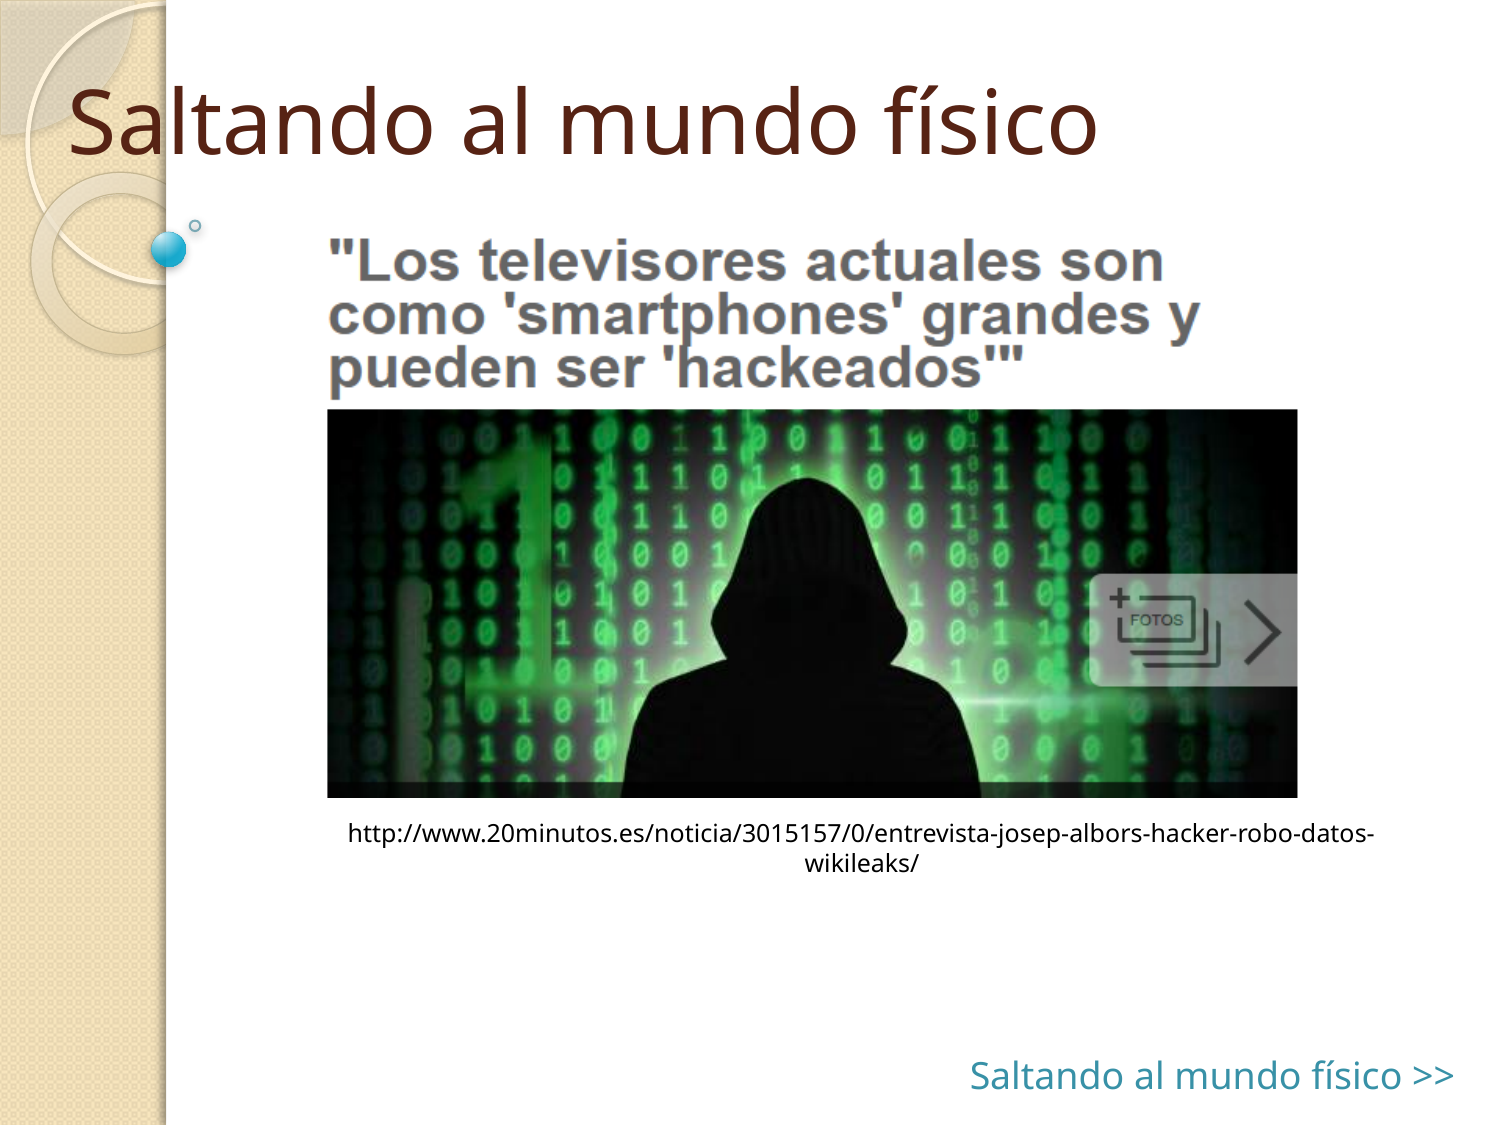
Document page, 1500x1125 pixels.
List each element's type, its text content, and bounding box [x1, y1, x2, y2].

text_box Saltando al mundo físico >> [206, 1045, 1471, 1105]
picture [312, 231, 1304, 798]
text_box Saltando al mundo físico [53, 42, 1415, 180]
text_box http://www.20minutos.es/noticia/3015157/0/entrevista-josep-albors-hacker-robo-datos-wikileaks/ [289, 810, 1435, 886]
